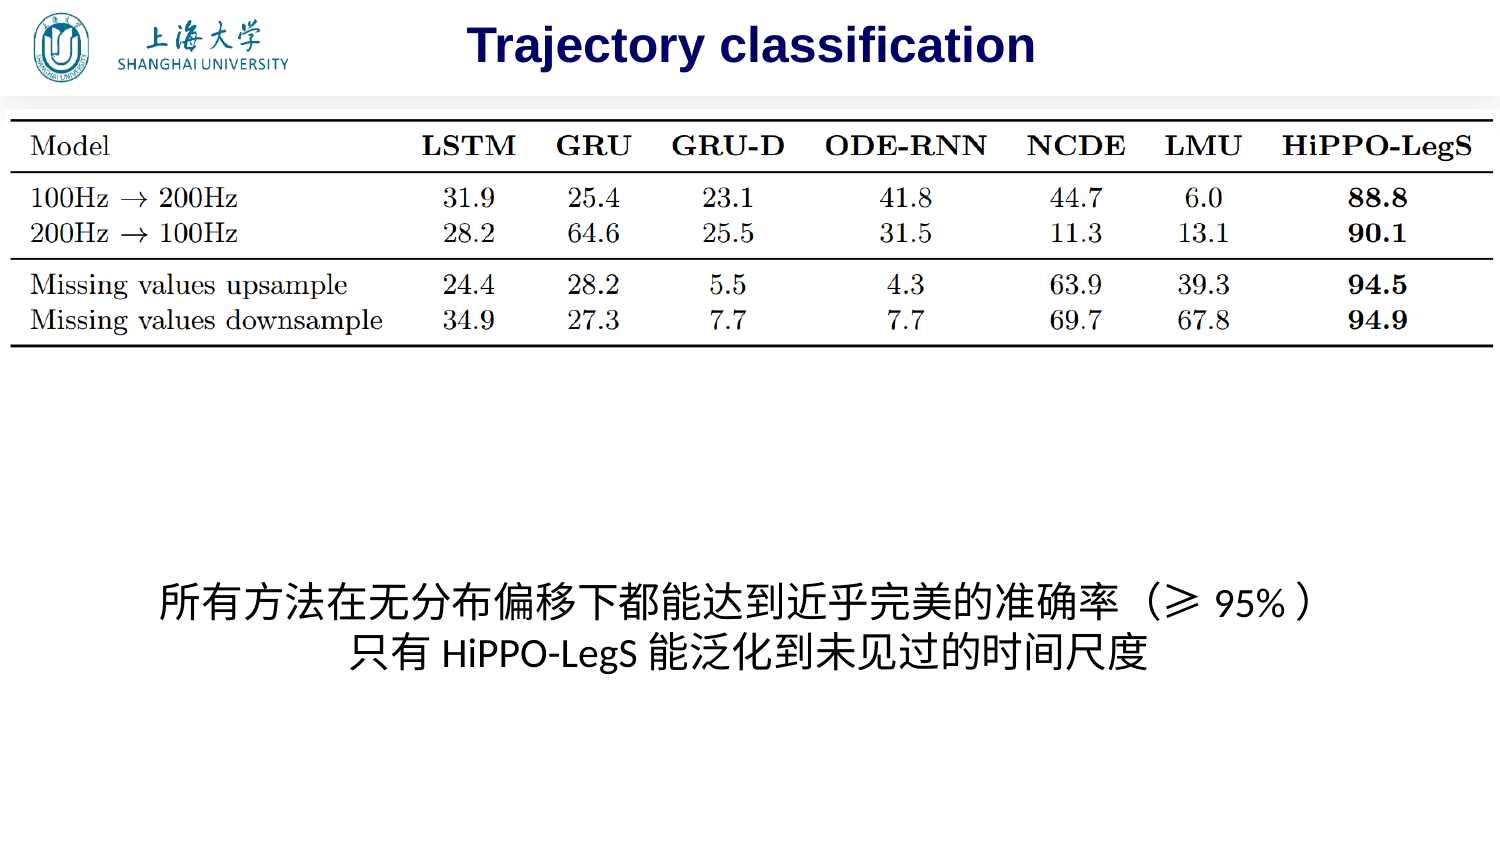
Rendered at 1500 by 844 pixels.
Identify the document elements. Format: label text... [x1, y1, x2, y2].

text_box Trajectory classification [0, 0, 1500, 95]
text_box 所有方法在无分布偏移下都能达到近乎完美的准确率（≥95%） 只有HiPPO-LegS能泛化到未见过的时间尺度 [0, 568, 1498, 684]
picture [5, 109, 1498, 352]
